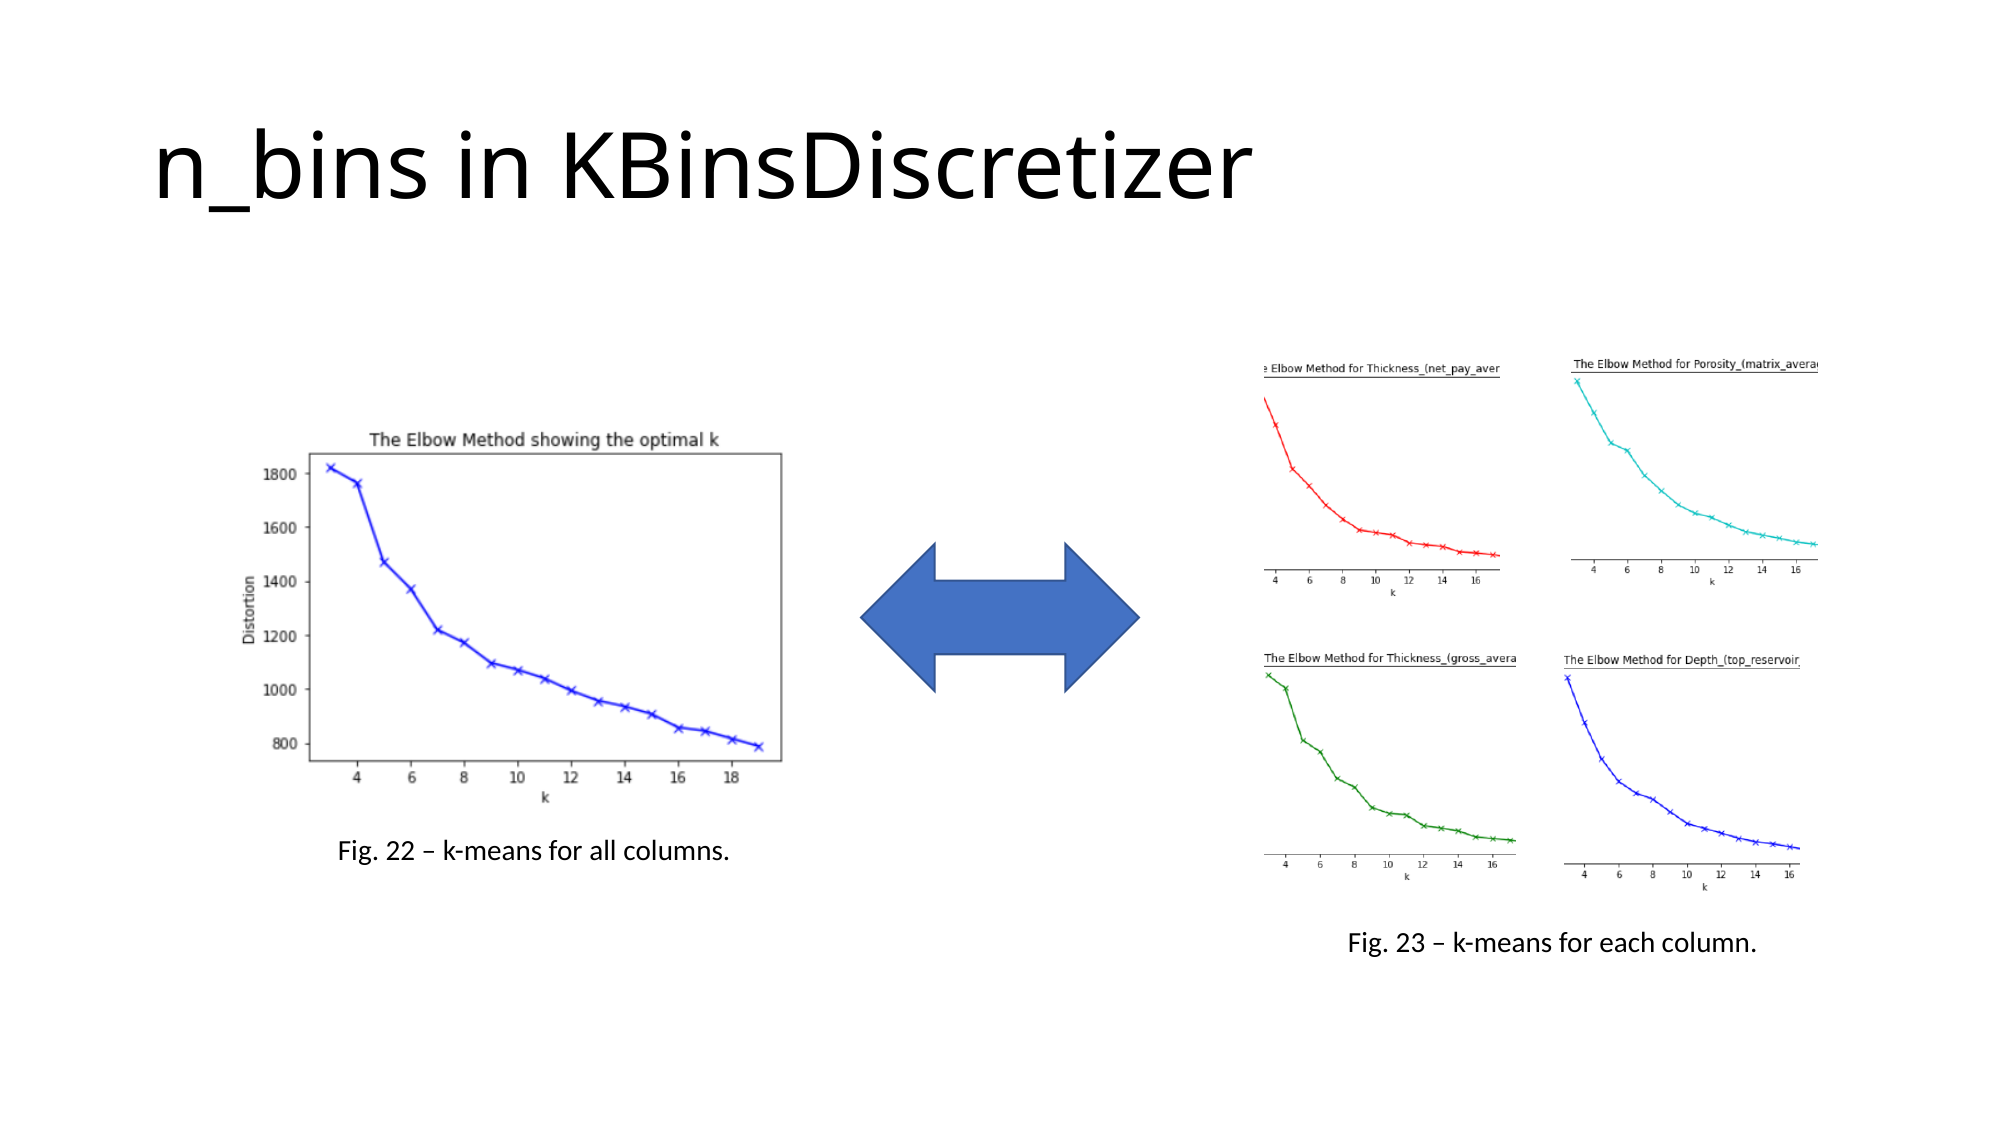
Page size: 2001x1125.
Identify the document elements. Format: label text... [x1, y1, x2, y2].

picture [228, 426, 808, 814]
title n_bins in KBinsDiscretizer [137, 59, 1863, 278]
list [121, 338, 1847, 1082]
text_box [1192, 225, 1985, 1010]
